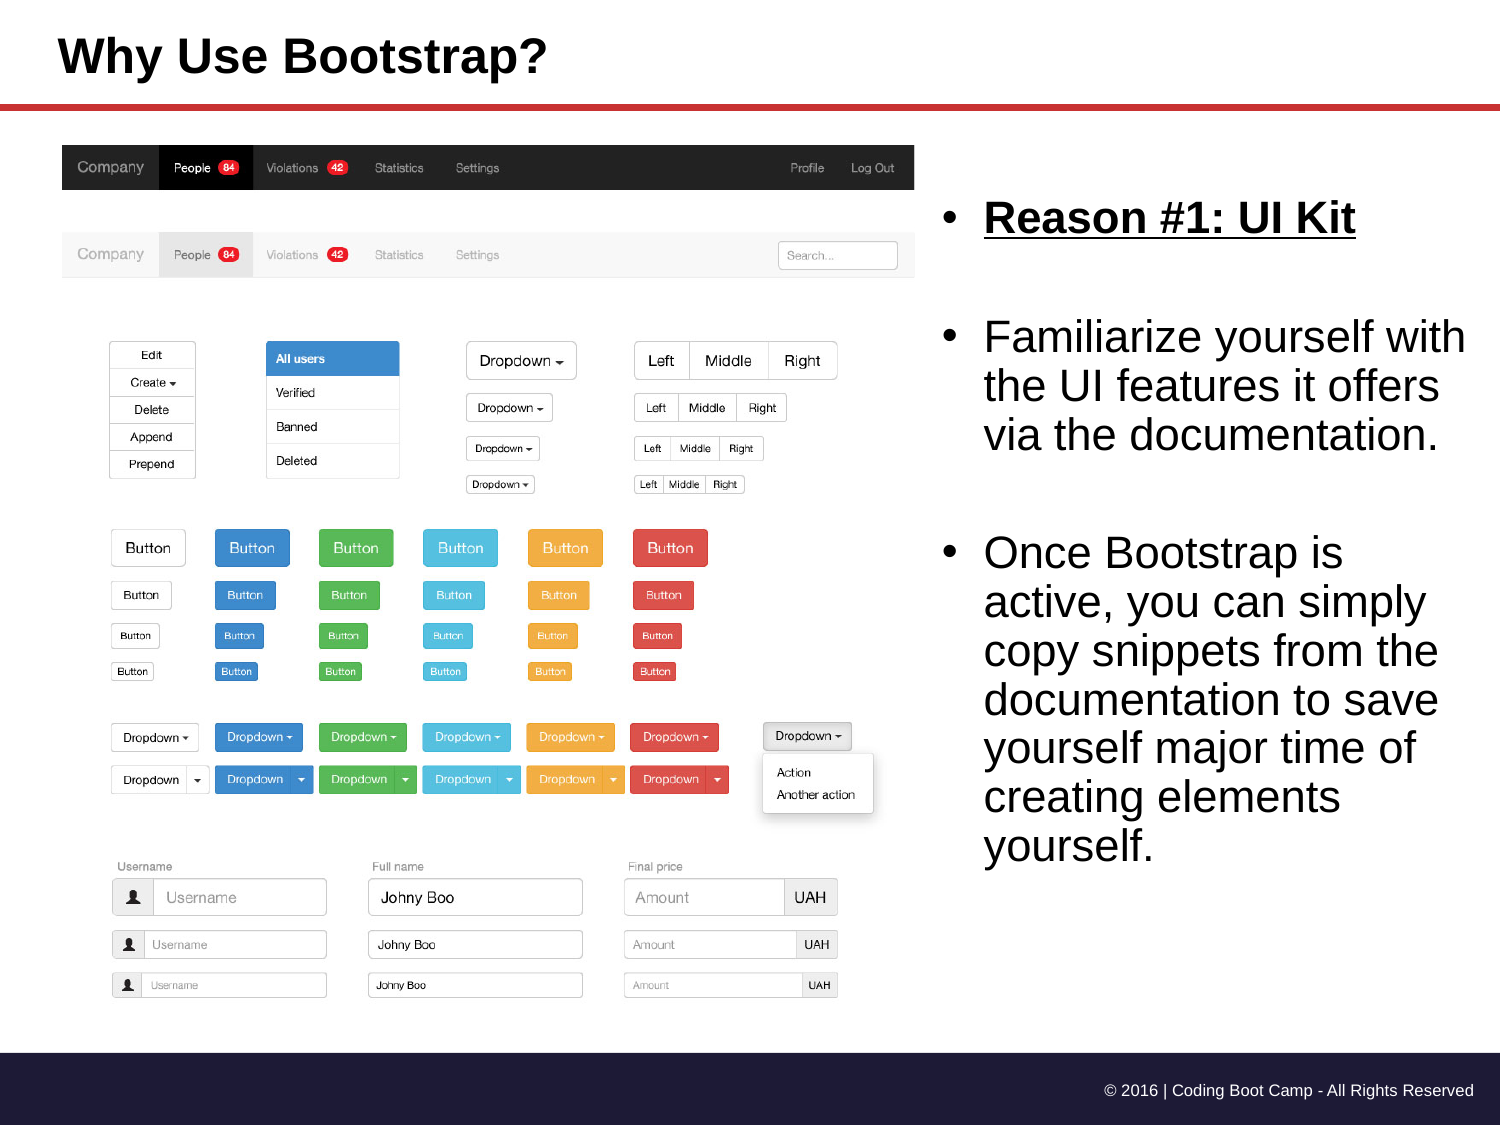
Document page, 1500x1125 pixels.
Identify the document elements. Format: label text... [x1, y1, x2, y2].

text_box Reason #1: UI Kit Familiarize yourself with the UI features it offers via the documentation. Once Bootstrap is active, you can simply copy snippets from the documentation to save yourself major time of creating elements yourself. [939, 187, 1475, 935]
text_box Why Use Bootstrap? [49, 16, 888, 91]
picture [37, 121, 935, 1018]
